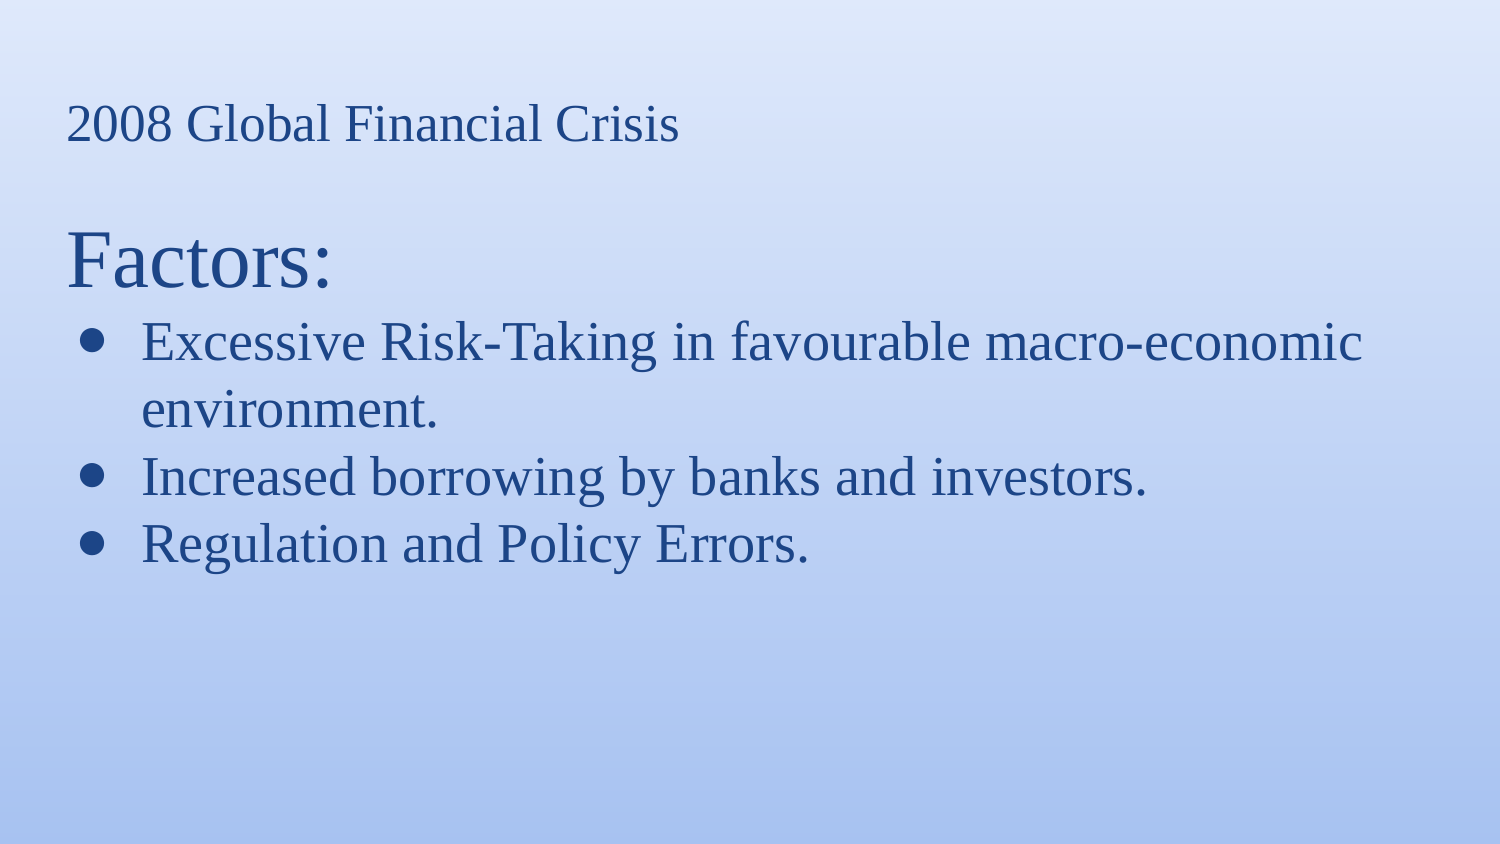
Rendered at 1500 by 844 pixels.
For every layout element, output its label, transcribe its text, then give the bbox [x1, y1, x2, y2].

list Factors: Excessive Risk-Taking in favourable macro-economic environment. Increased borrowing by banks and investors. Regulation and Policy Errors. [51, 189, 1449, 750]
title 2008 Global Financial Crisis [51, 72, 1449, 167]
